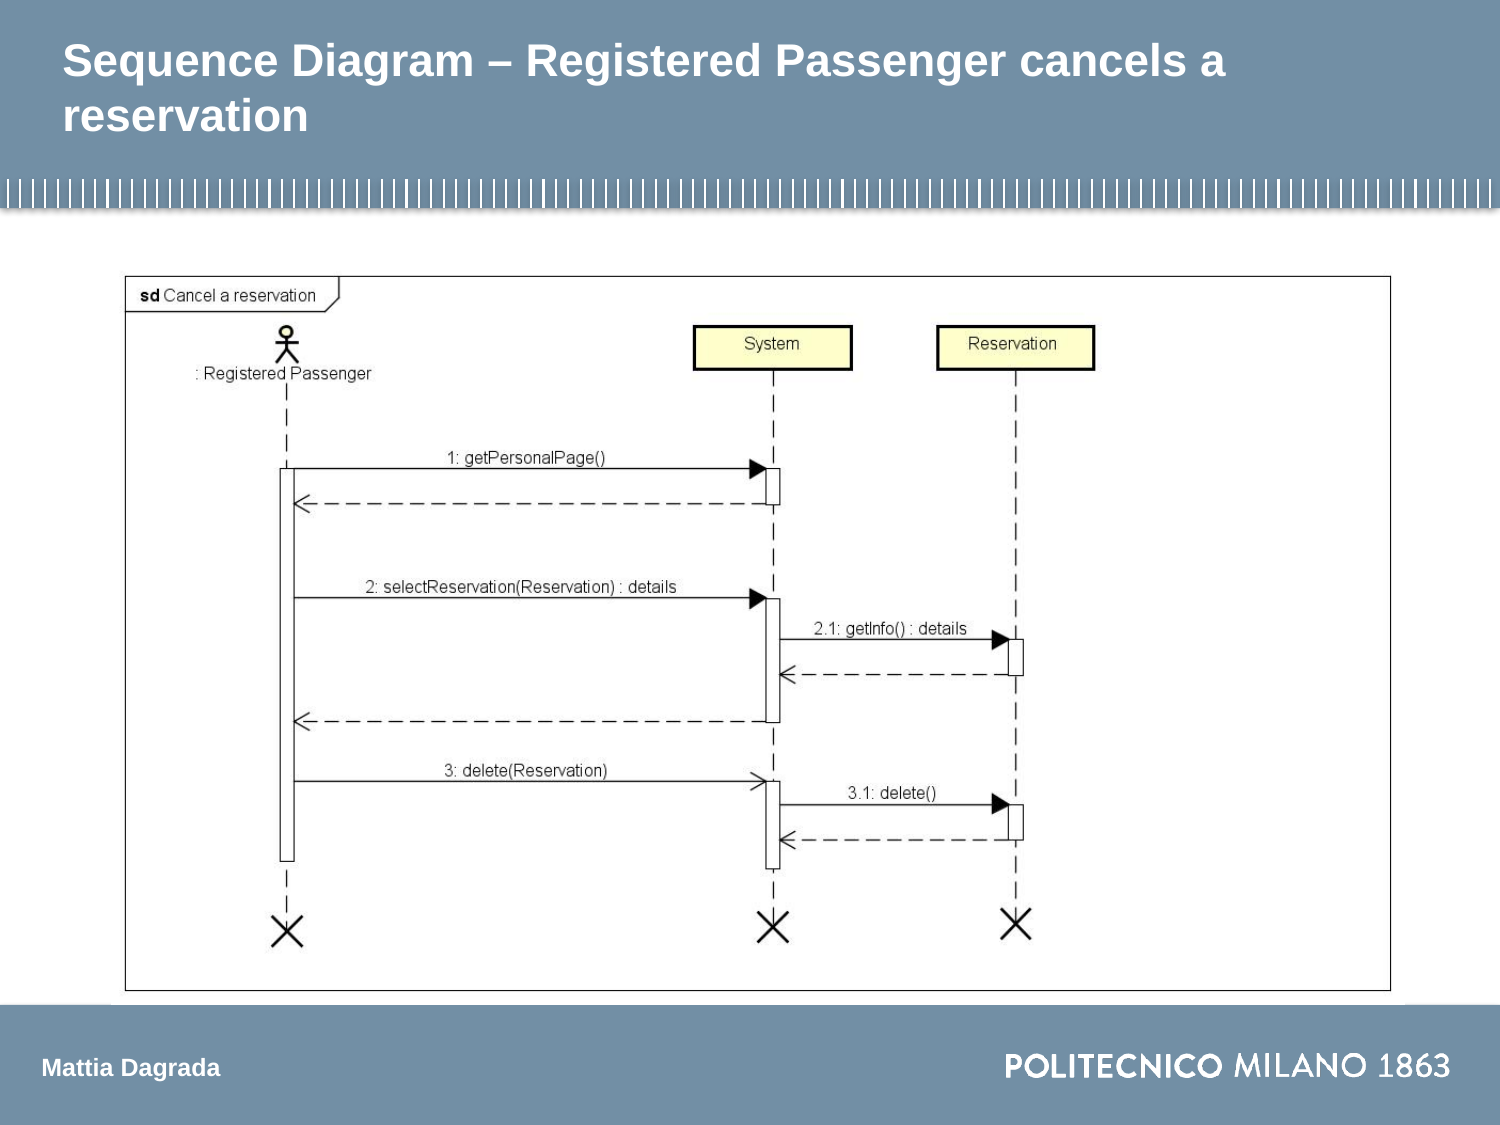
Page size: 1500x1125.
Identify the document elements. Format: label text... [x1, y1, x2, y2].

title Sequence Diagram – Registered Passenger cancels a reservation [47, 22, 1455, 161]
picture [999, 1041, 1456, 1089]
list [110, 262, 1405, 1006]
